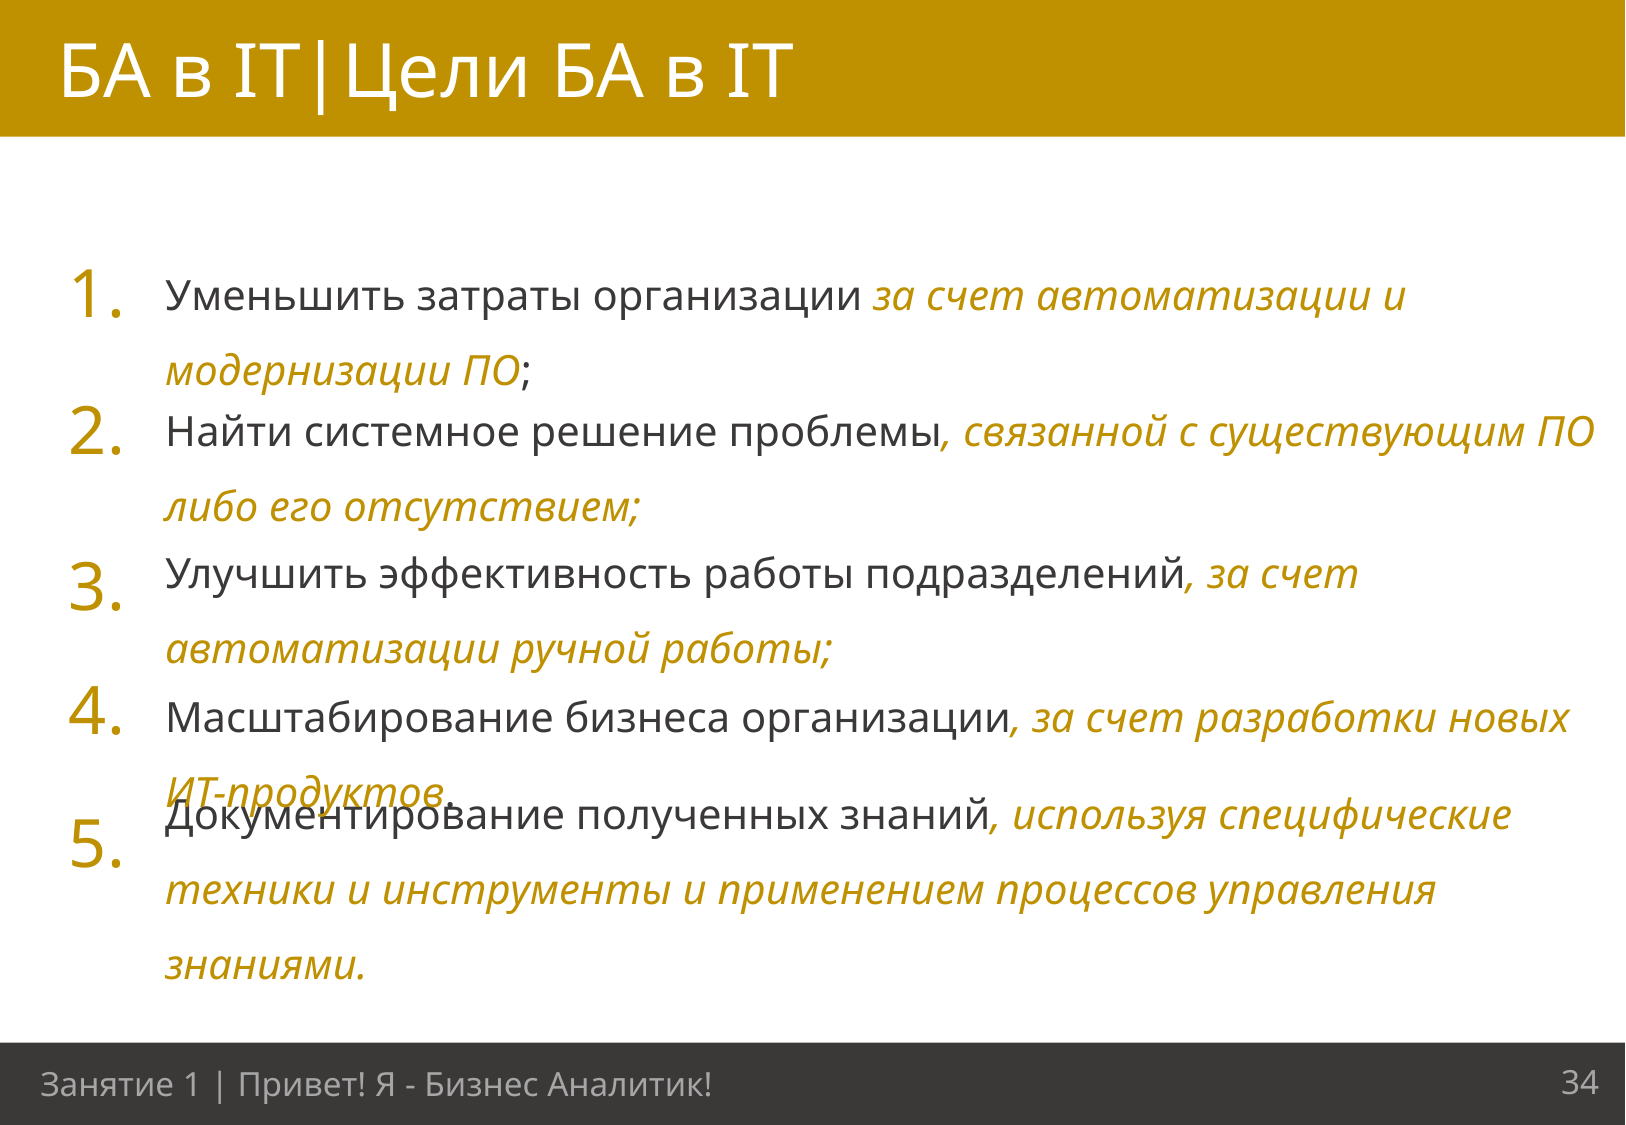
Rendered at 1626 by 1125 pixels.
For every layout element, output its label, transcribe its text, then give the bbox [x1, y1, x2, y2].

text_box Найти системное решение проблемы, связанной с существующим ПО либо его отсутствием; [150, 372, 1615, 514]
text_box Документирование полученных знаний, используя специфические техники и инструменты и применением процессов управления знаниями. [150, 824, 1625, 996]
text_box 2. [43, 380, 150, 475]
slide_number 34 [1248, 1053, 1615, 1114]
text_box 1. [43, 243, 150, 339]
text_box 4. [43, 660, 150, 756]
text_box Масштабирование бизнеса организации, за счет разработки новых ИТ-продуктов. [150, 658, 1625, 824]
text_box 3. [43, 536, 150, 632]
footer Занятие 1 | Привет! Я - Бизнес Аналитик! [25, 1059, 820, 1108]
text_box 5. [43, 793, 151, 888]
text_box БА в IT|Цели БА в IT [43, 15, 1582, 121]
text_box Уменьшить затраты организации за счет автоматизации и модернизации ПО; [150, 236, 1582, 372]
text_box [0, 0, 1625, 138]
text_box [0, 1042, 1625, 1125]
text_box Улучшить эффективность работы подразделений, за счет автоматизации ручной работы; [150, 514, 1625, 658]
